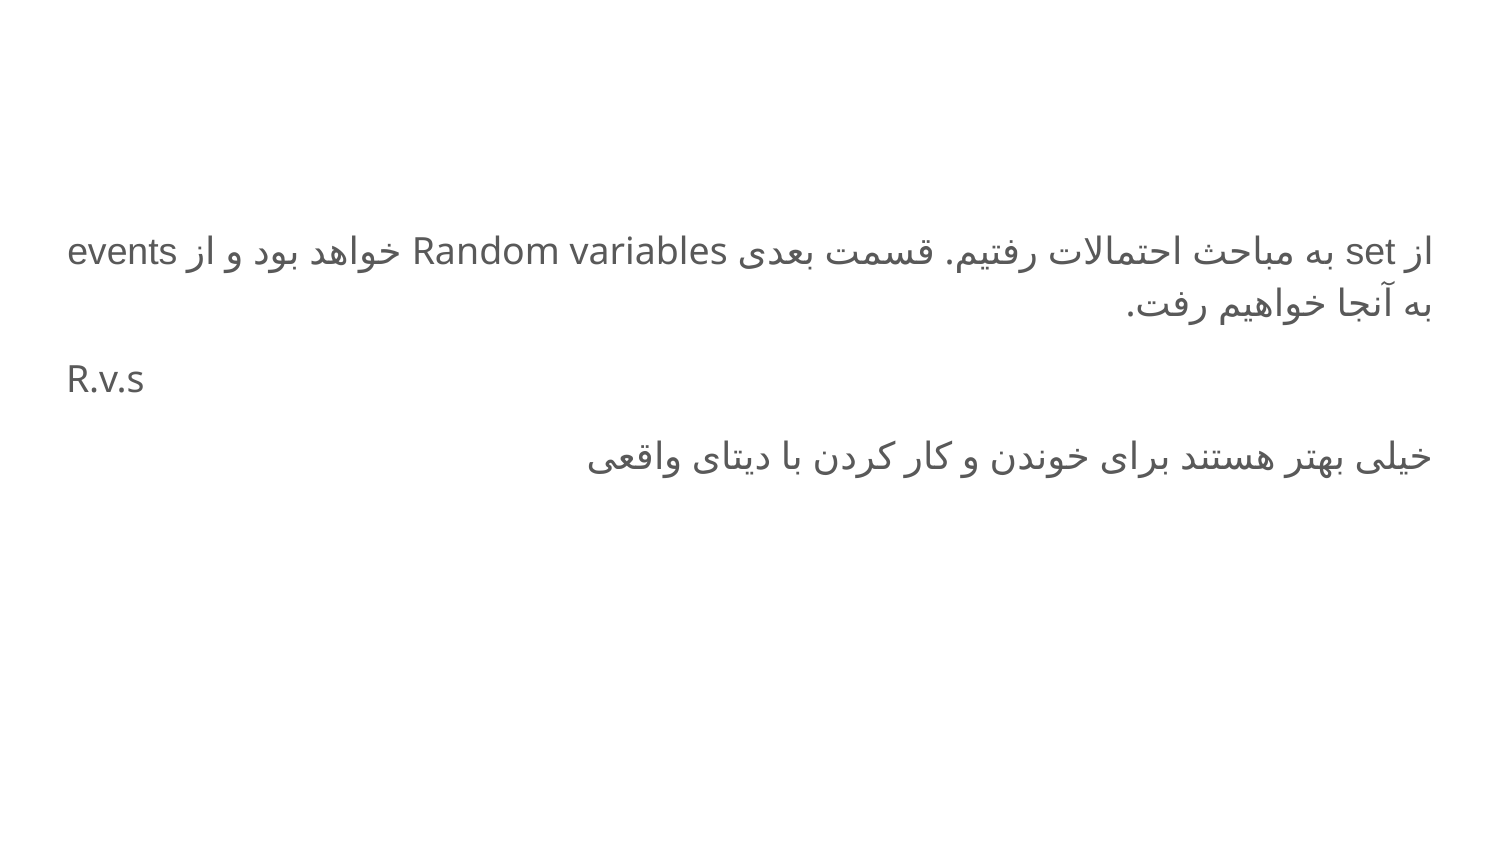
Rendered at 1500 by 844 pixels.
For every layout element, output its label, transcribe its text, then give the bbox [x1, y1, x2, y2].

list از set به مباحث احتمالات رفتیم. قسمت بعدی Random variables خواهد بود و از events به آنجا خواهیم رفت. R.v.s خیلی بهتر هستند برای خوندن و کار کردن با دیتای واقعی [51, 205, 1449, 766]
